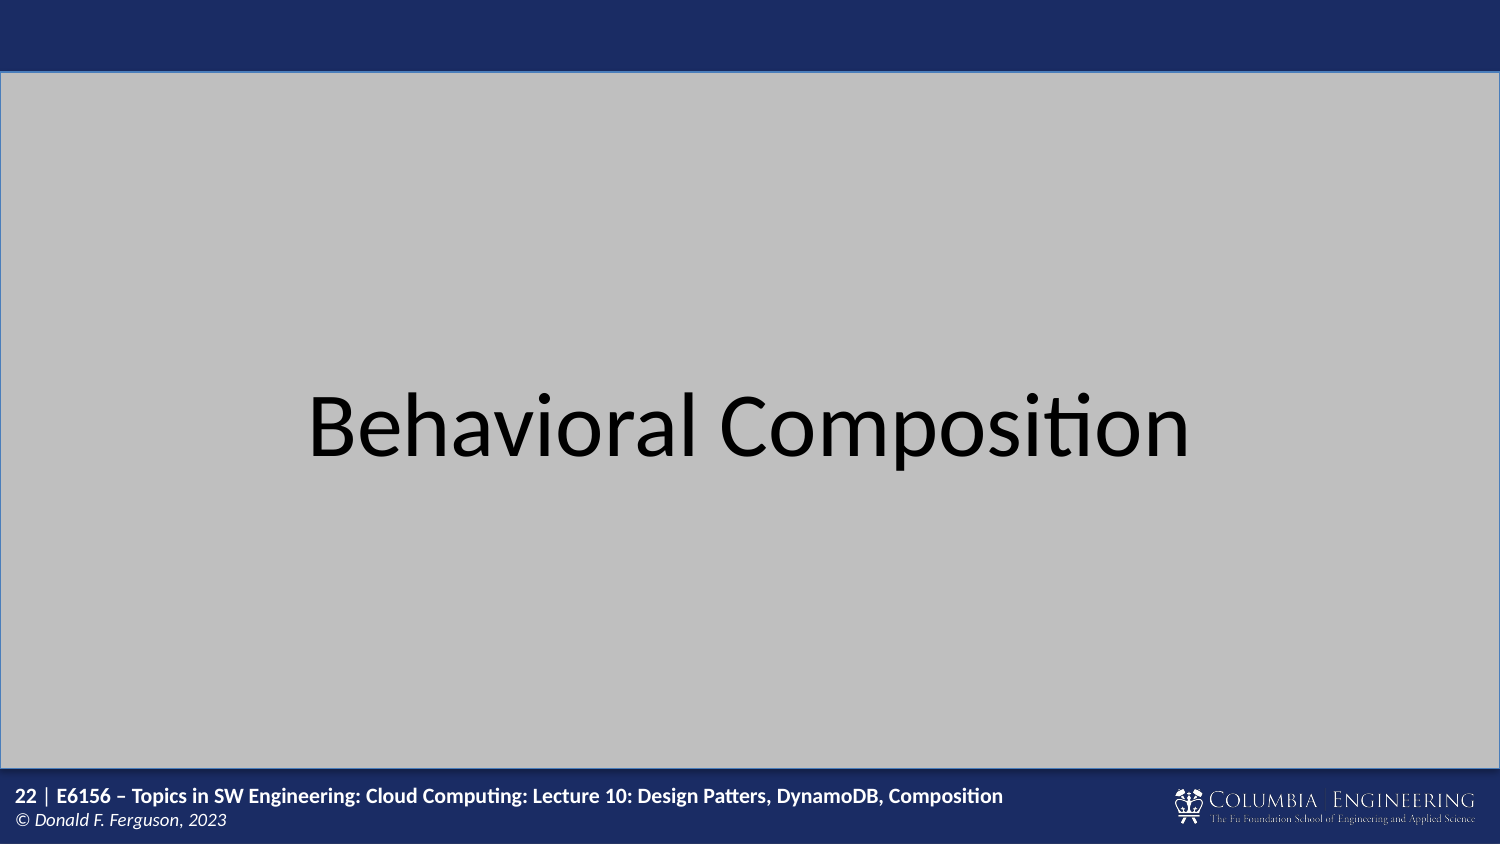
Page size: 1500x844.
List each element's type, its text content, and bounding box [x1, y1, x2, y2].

text_box [0, 776, 1500, 844]
text_box Behavioral Composition [0, 71, 1500, 769]
text_box 22 | E6156 – Topics in SW Engineering: Cloud Computing: Lecture 10: Design Patters, DynamoDB, Composition © Donald F. Ferguson, 2023 [0, 777, 1113, 838]
picture [1174, 787, 1475, 825]
